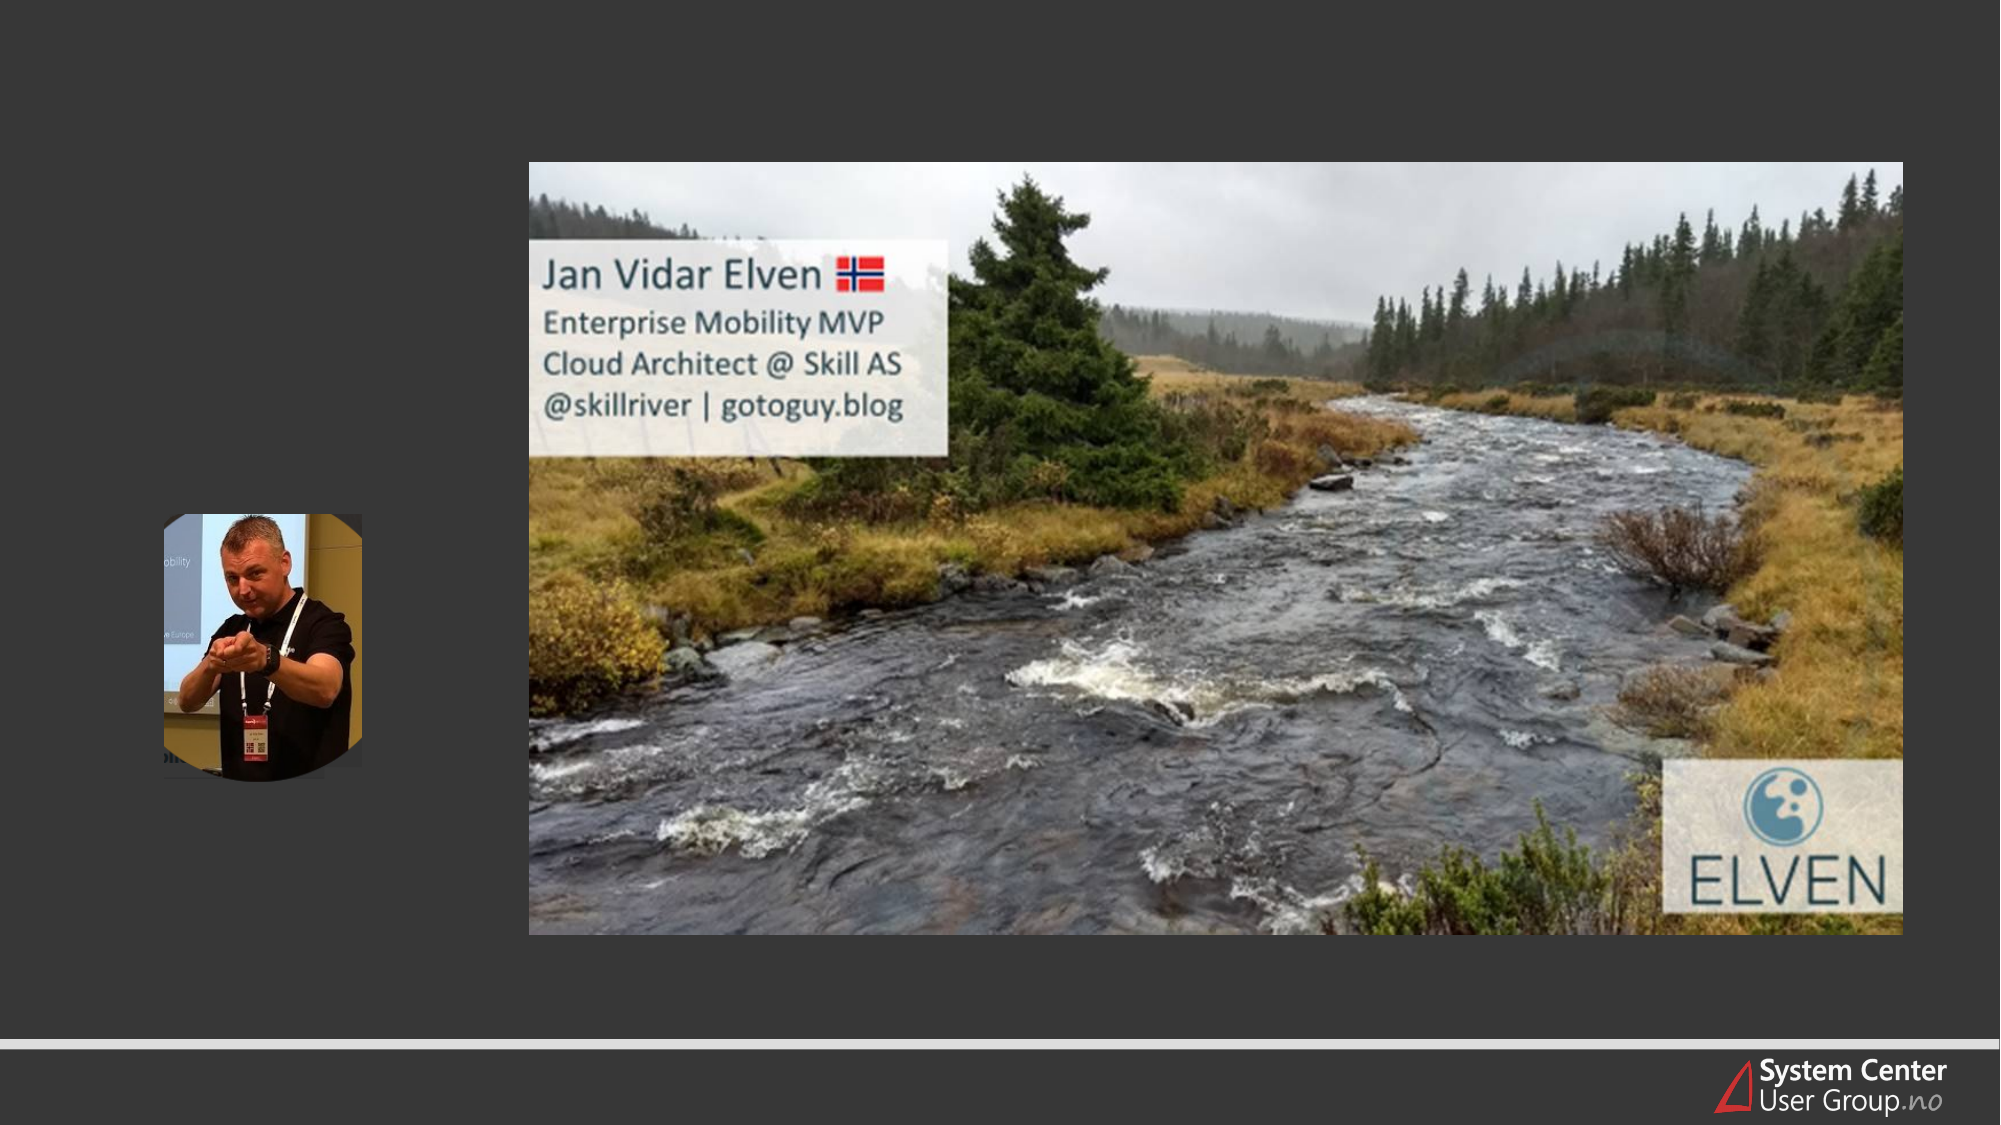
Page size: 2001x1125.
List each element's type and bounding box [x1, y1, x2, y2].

picture [163, 514, 363, 786]
picture [529, 161, 1903, 935]
picture [1713, 1058, 1947, 1117]
